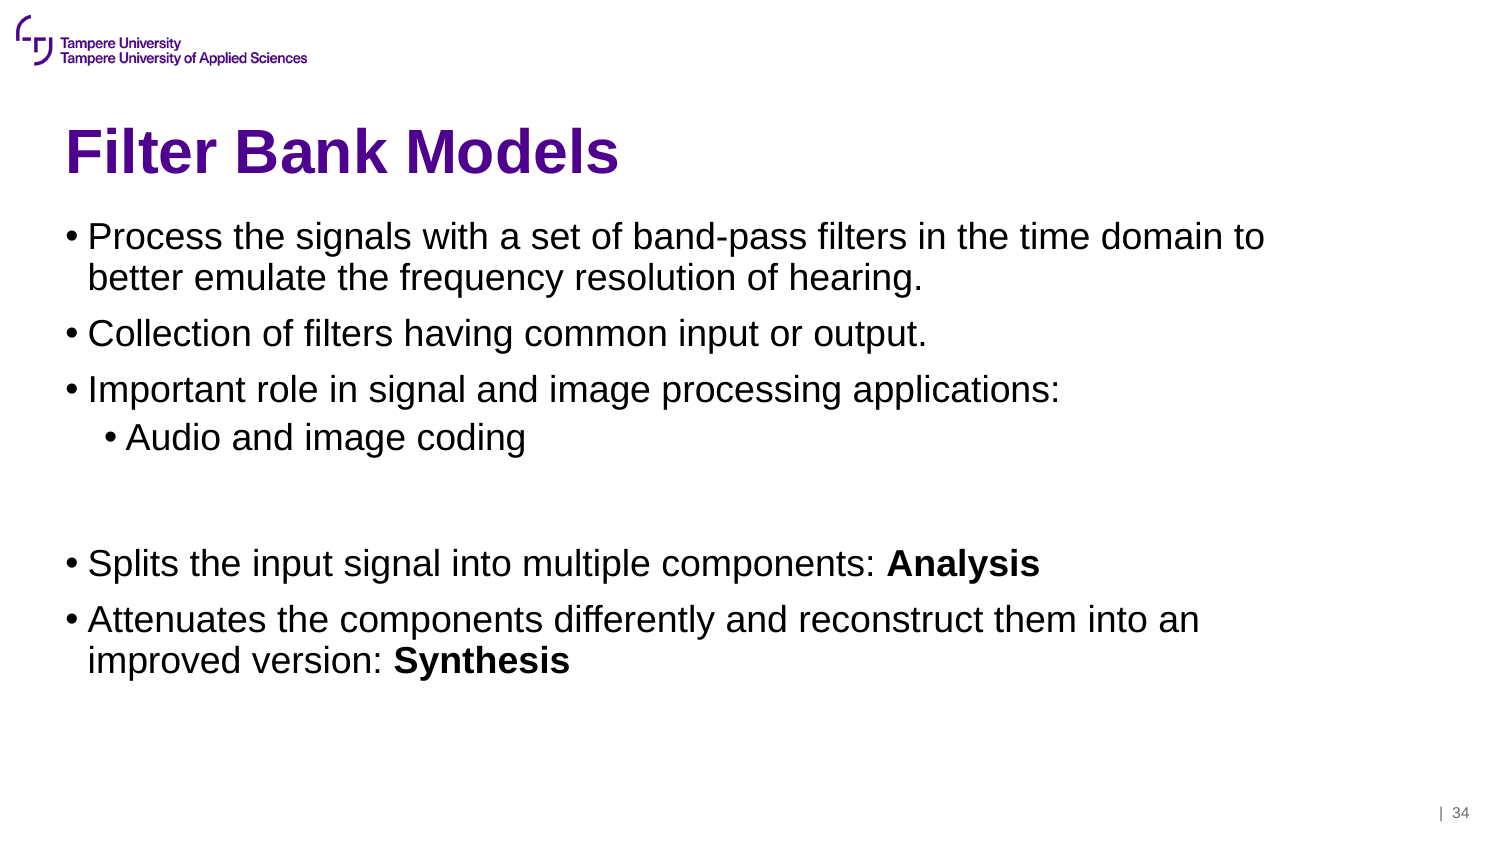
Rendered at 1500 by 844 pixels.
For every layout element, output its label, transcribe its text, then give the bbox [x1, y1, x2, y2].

list Process the signals with a set of band-pass filters in the time domain to better emulate the frequency resolution of hearing. Collection of filters having common input or output. Important role in signal and image processing applications: Audio and image coding Splits the input signal into multiple components: Analysis Attenuates the components differently and reconstruct them into an improved version: Synthesis [50, 210, 1345, 746]
picture [15, 14, 307, 66]
title Filter Bank Models [50, 112, 1345, 192]
slide_number | 34 [1439, 798, 1486, 830]
